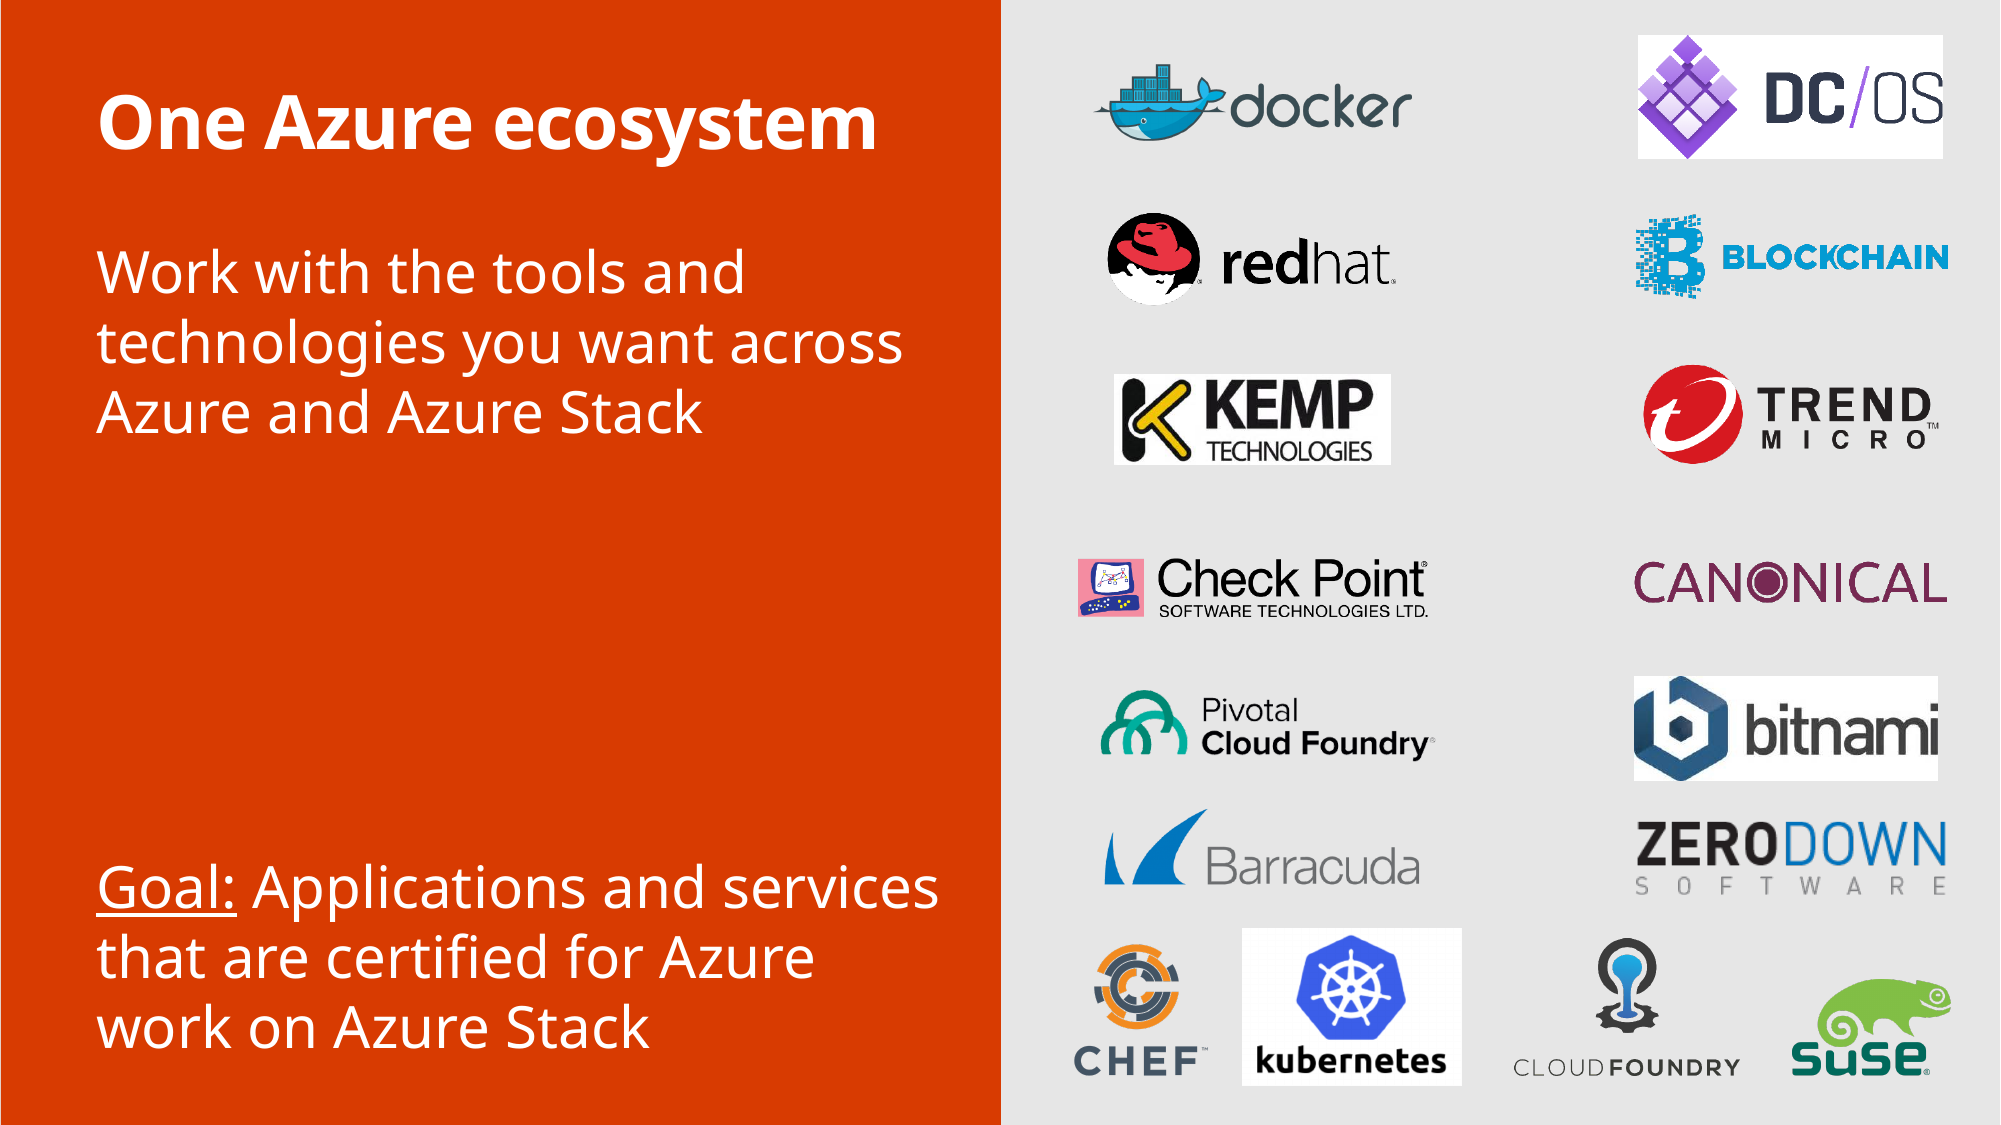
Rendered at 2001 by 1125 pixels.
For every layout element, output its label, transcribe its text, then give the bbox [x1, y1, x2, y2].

picture [1792, 979, 1951, 1076]
picture [1064, 927, 1216, 1093]
text_box [0, 0, 1002, 1125]
picture [1634, 814, 1951, 904]
picture [1637, 35, 1943, 160]
picture [1642, 362, 1939, 465]
picture [1634, 675, 1938, 781]
picture [1630, 206, 1951, 301]
picture [1106, 211, 1399, 307]
picture [1093, 667, 1452, 781]
picture [1634, 561, 1947, 604]
picture [1093, 801, 1430, 893]
picture [1093, 64, 1412, 141]
picture [1514, 938, 1740, 1076]
picture [1113, 374, 1392, 465]
title One Azure ecosystem [96, 75, 1904, 166]
picture [1063, 556, 1442, 620]
list Work with the tools and technologies you want across Azure and Azure Stack Goal: Applications and services that are certified for Azure work on Azure Stack [96, 235, 961, 1069]
picture [1241, 928, 1462, 1086]
